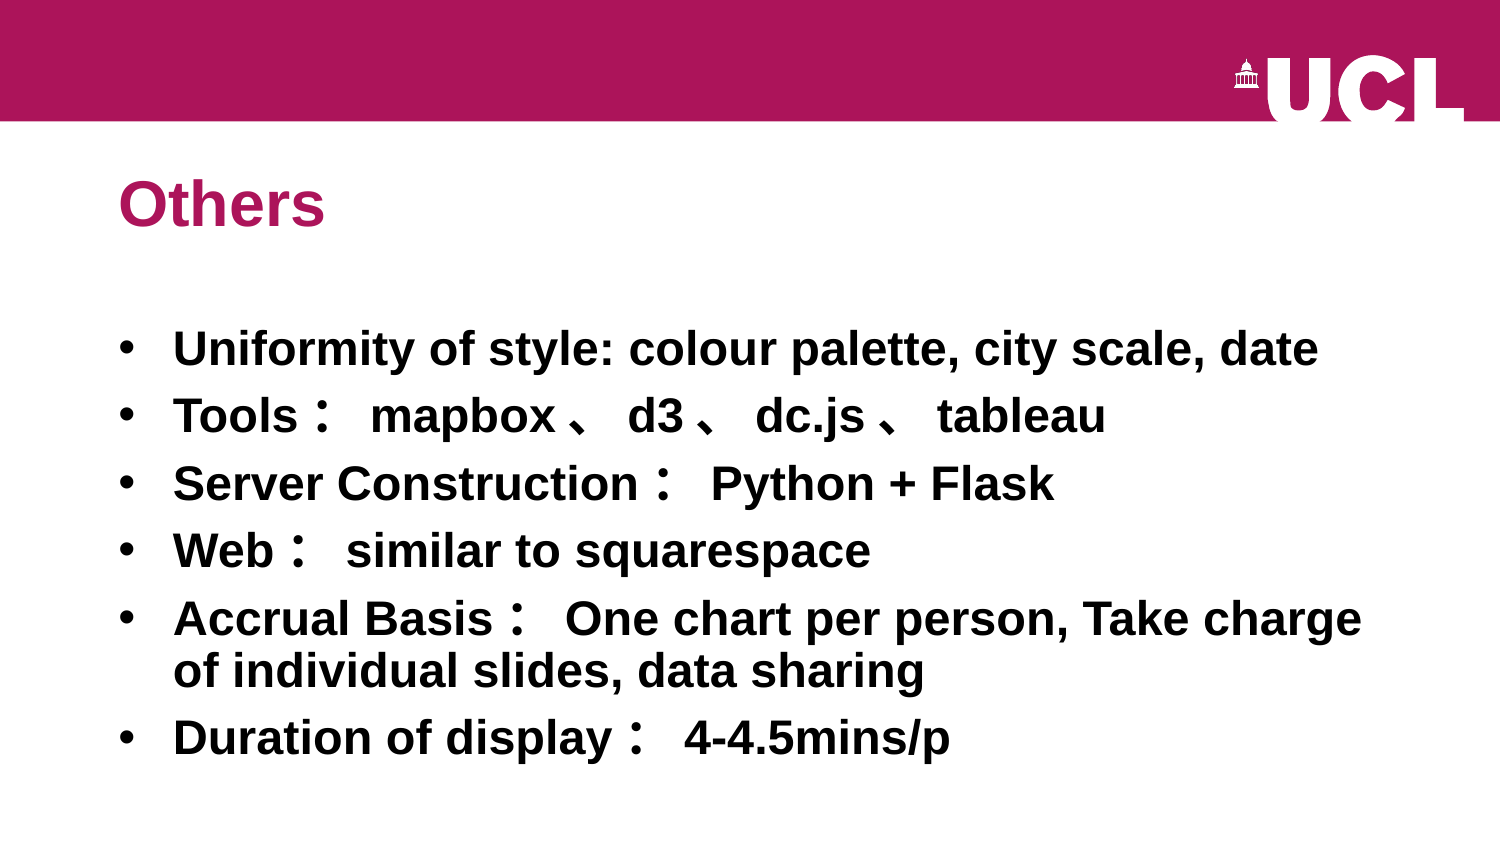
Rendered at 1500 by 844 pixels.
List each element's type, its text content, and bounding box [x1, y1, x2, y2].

list Others Uniformity of style: colour palette, city scale, date Tools：mapbox、d3、dc.js、tableau Server Construction：Python + Flask Web：similar to squarespace Accrual Basis：One chart per person, Take charge of individual slides, data sharing Duration of display：4-4.5mins/p [103, 163, 1425, 778]
picture [1234, 58, 1259, 88]
